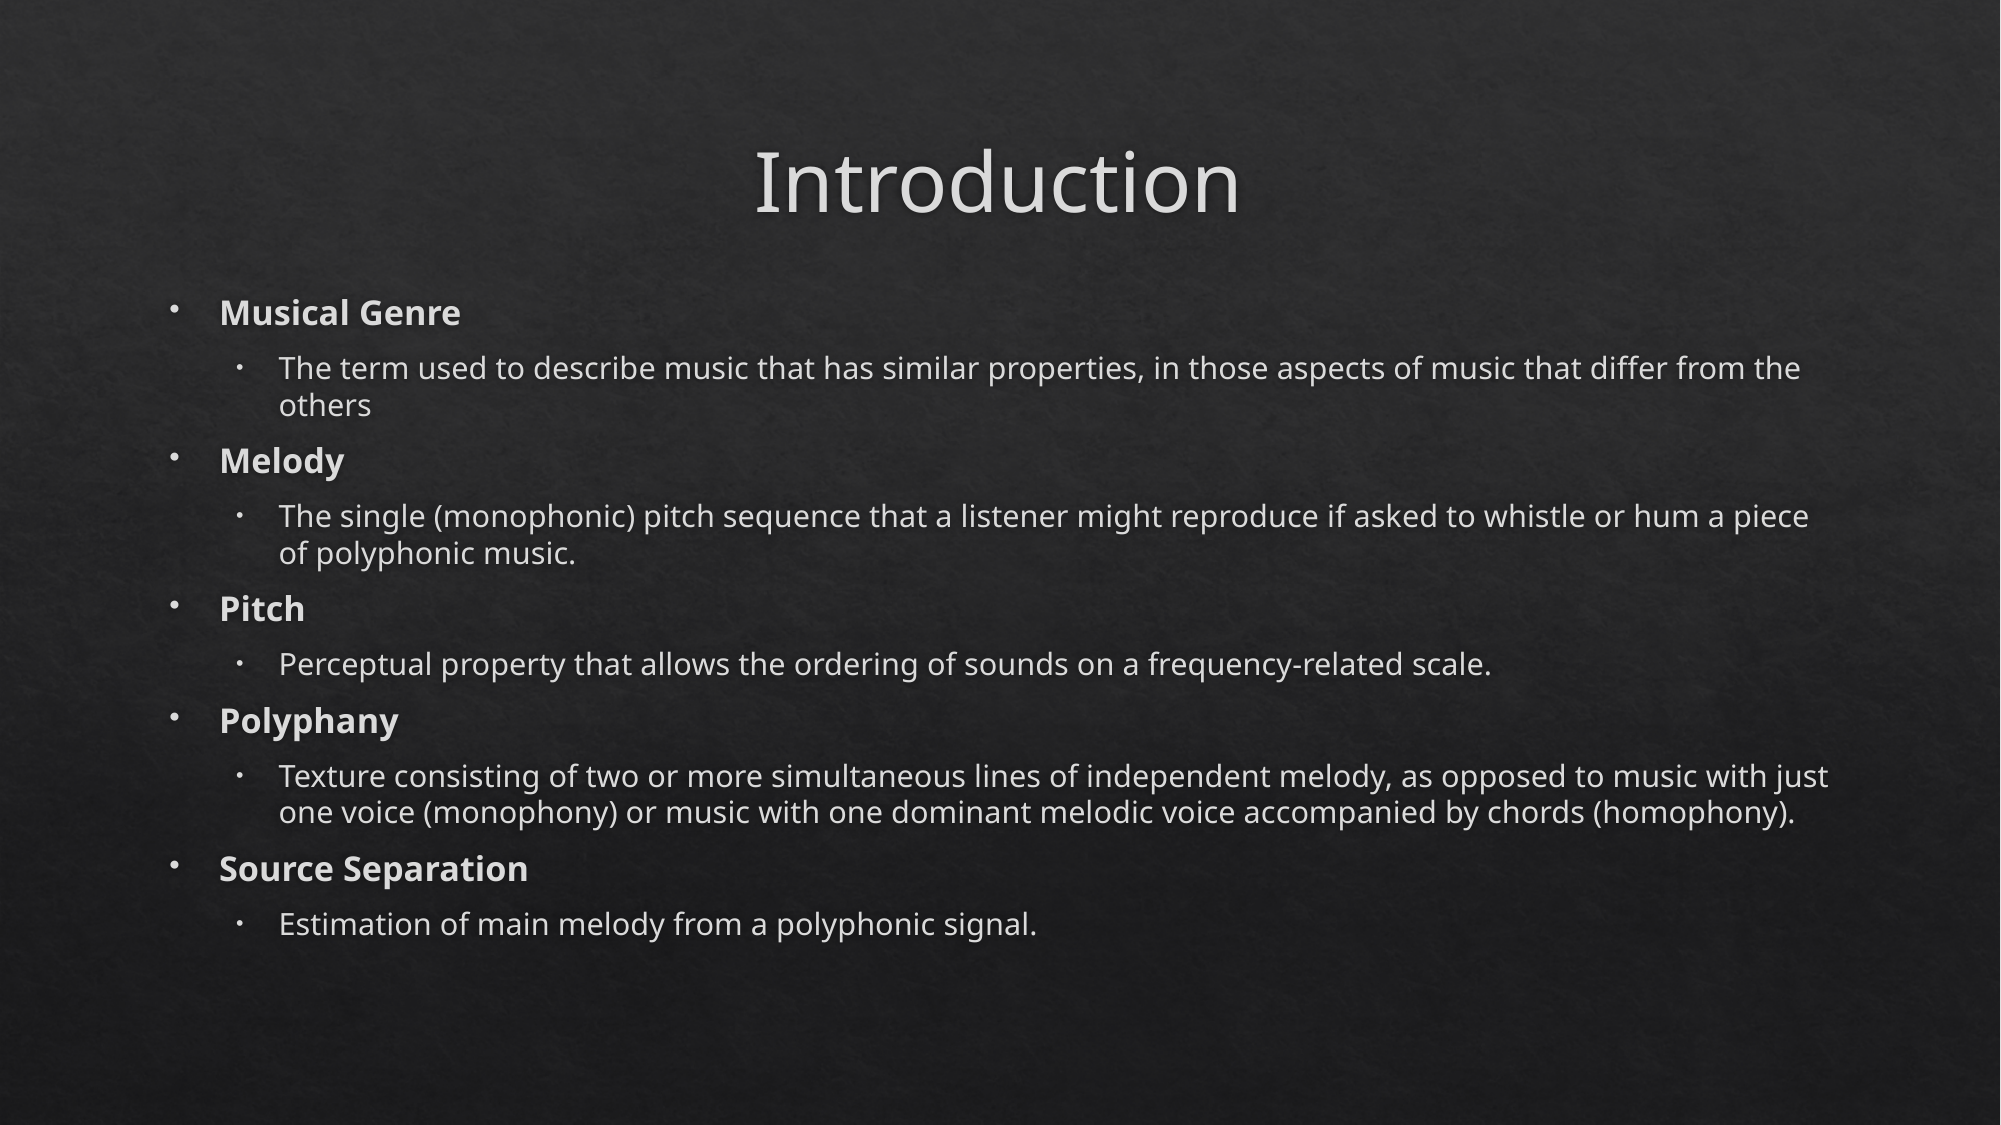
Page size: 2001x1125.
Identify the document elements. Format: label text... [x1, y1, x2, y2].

list Musical Genre The term used to describe music that has similar properties, in those aspects of music that differ from the others Melody The single (monophonic) pitch sequence that a listener might reproduce if asked to whistle or hum a piece of polyphonic music. Pitch Perceptual property that allows the ordering of sounds on a frequency-related scale. Polyphany Texture consisting of two or more simultaneous lines of independent melody, as opposed to music with just one voice (monophony) or music with one dominant melodic voice accompanied by chords (homophony). Source Separation Estimation of main melody from a polyphonic signal. [149, 284, 1849, 950]
title Introduction [149, 99, 1849, 260]
